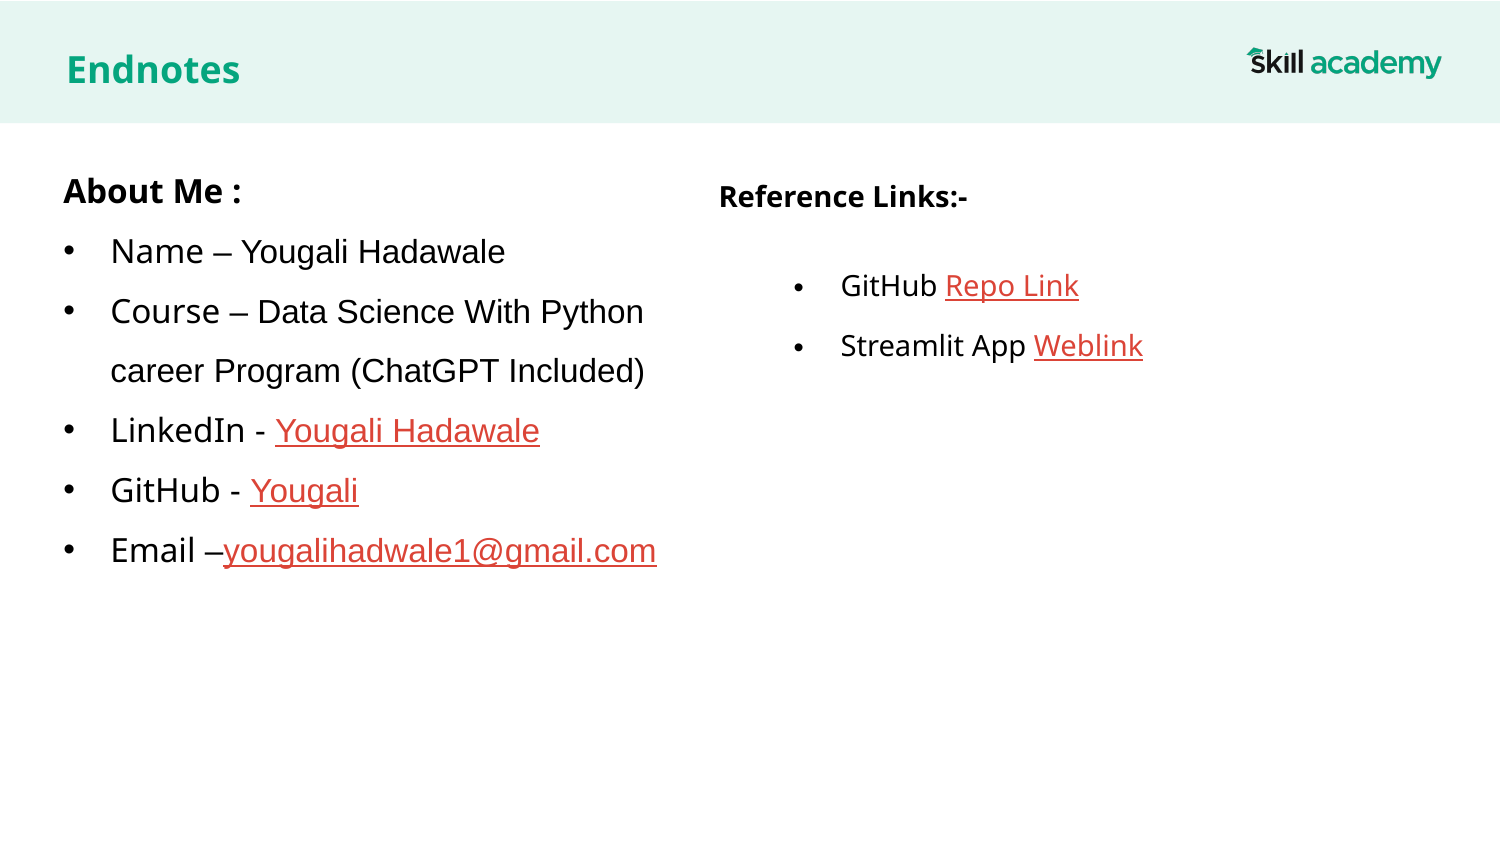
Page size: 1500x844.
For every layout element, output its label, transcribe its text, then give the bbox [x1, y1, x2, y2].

text_box Reference Links:- GitHub Repo Link Streamlit App Weblink [703, 162, 1357, 470]
text_box About Me : Name – Yougali Hadawale Course – Data Science With Python career Program (ChatGPT Included) LinkedIn - Yougali Hadawale GitHub - Yougali Email –yougalihadwale1@gmail.com [48, 142, 702, 637]
title Endnotes [51, 31, 1449, 163]
